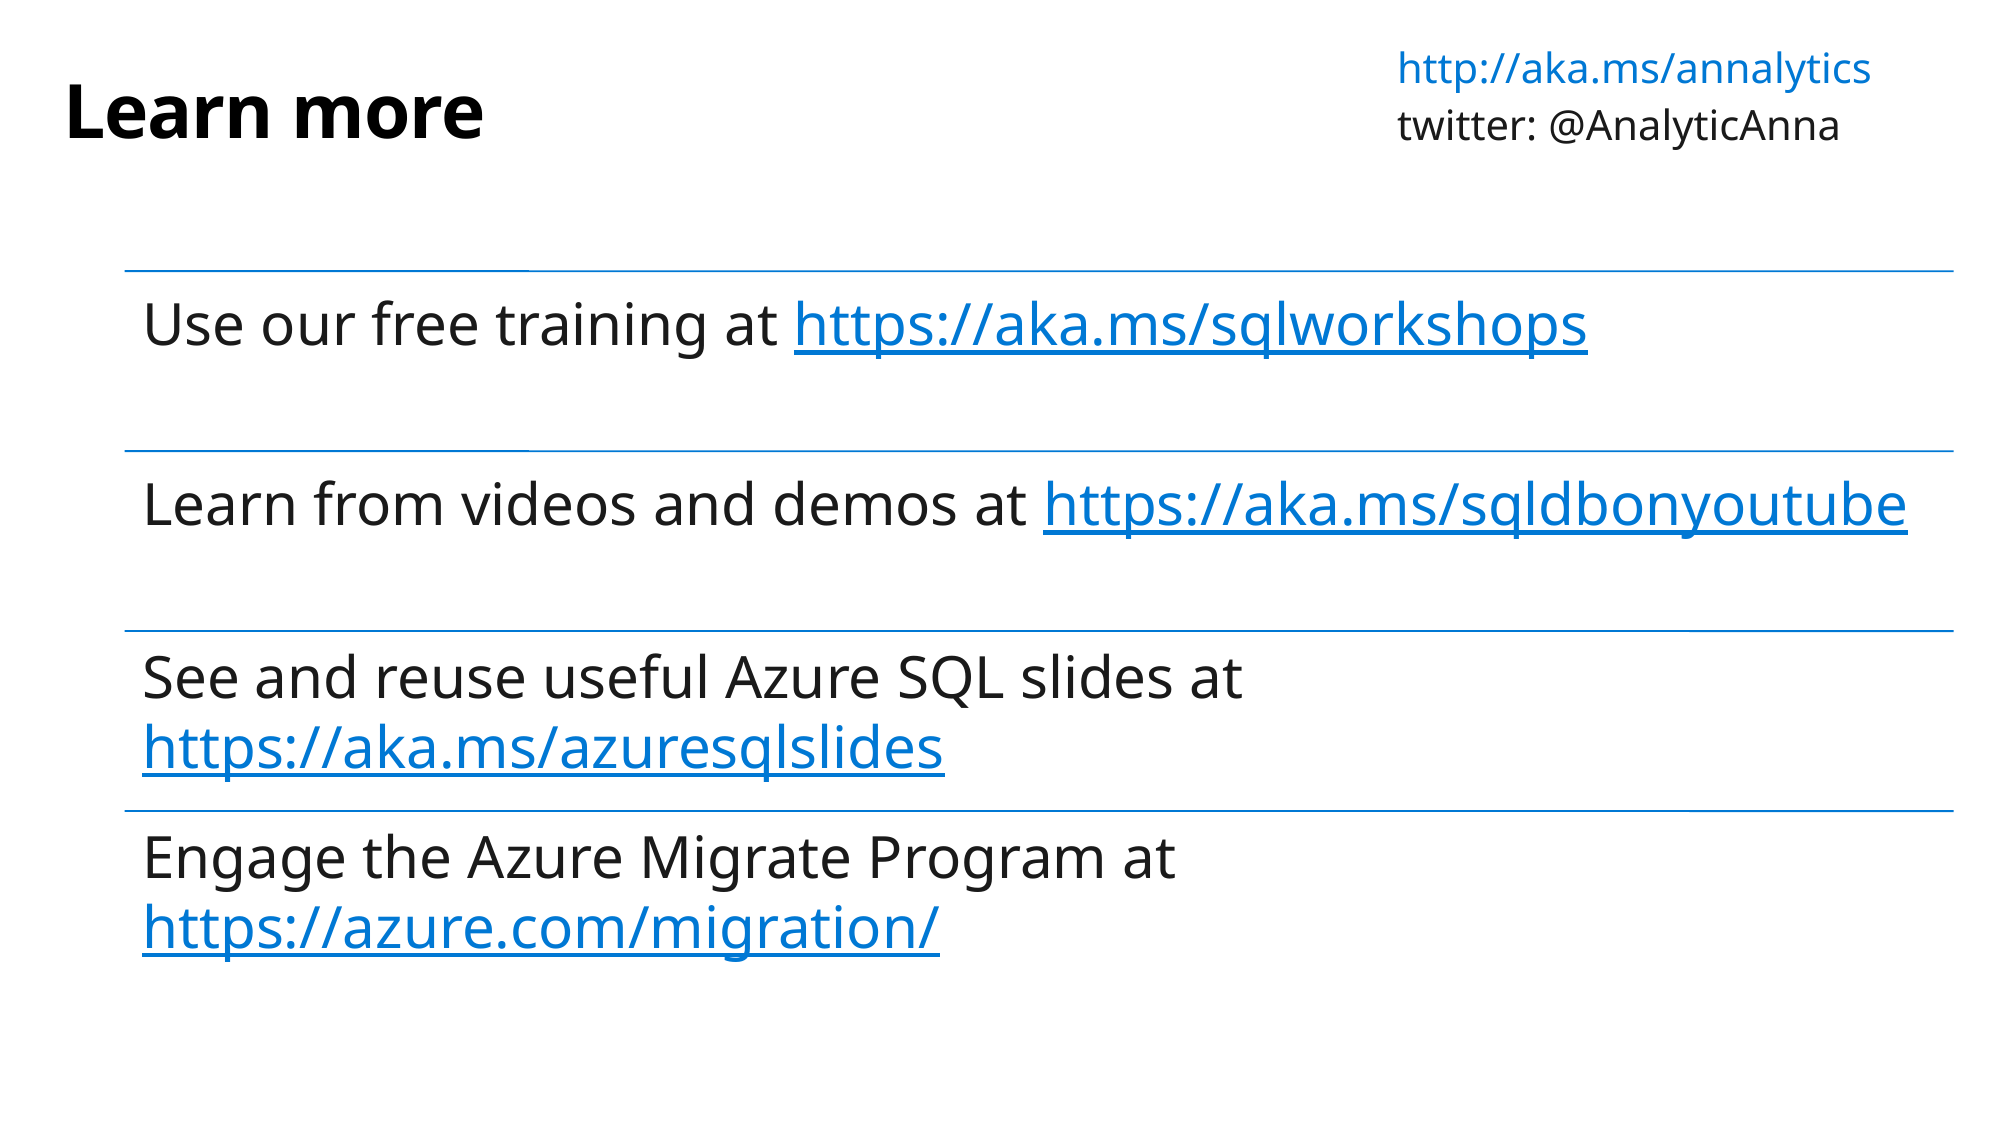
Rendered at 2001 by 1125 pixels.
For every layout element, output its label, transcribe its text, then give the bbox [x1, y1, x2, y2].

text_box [124, 270, 1954, 992]
title Learn more [63, 63, 1871, 155]
text_box http://aka.ms/annalytics twitter: @AnalyticAnna [1397, 41, 1873, 149]
